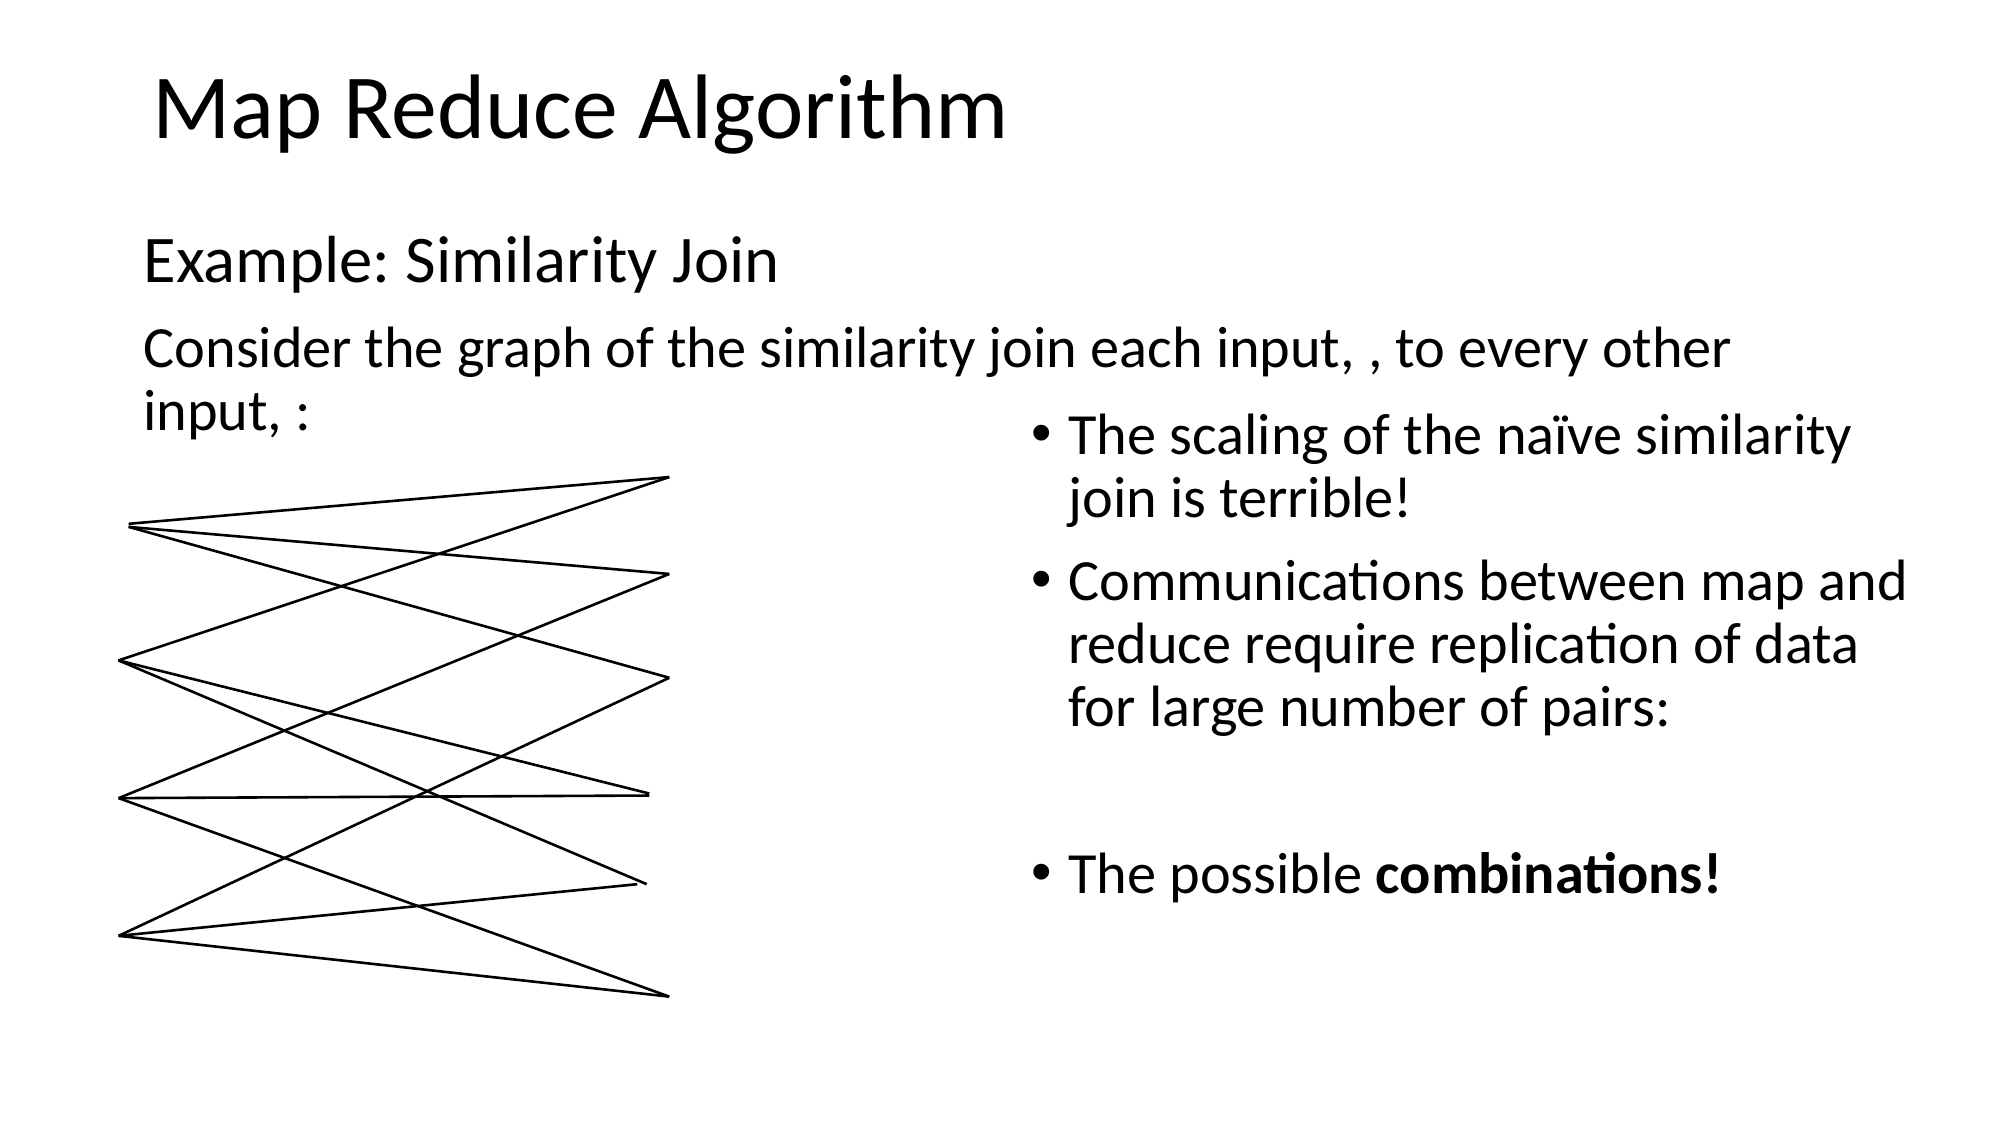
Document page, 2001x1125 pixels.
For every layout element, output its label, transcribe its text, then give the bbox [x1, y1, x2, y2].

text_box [118, 884, 638, 935]
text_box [118, 477, 670, 573]
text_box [118, 677, 670, 935]
text_box Map Reduce Algorithm [137, 0, 1863, 218]
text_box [128, 526, 670, 573]
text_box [118, 935, 670, 997]
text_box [118, 573, 670, 677]
